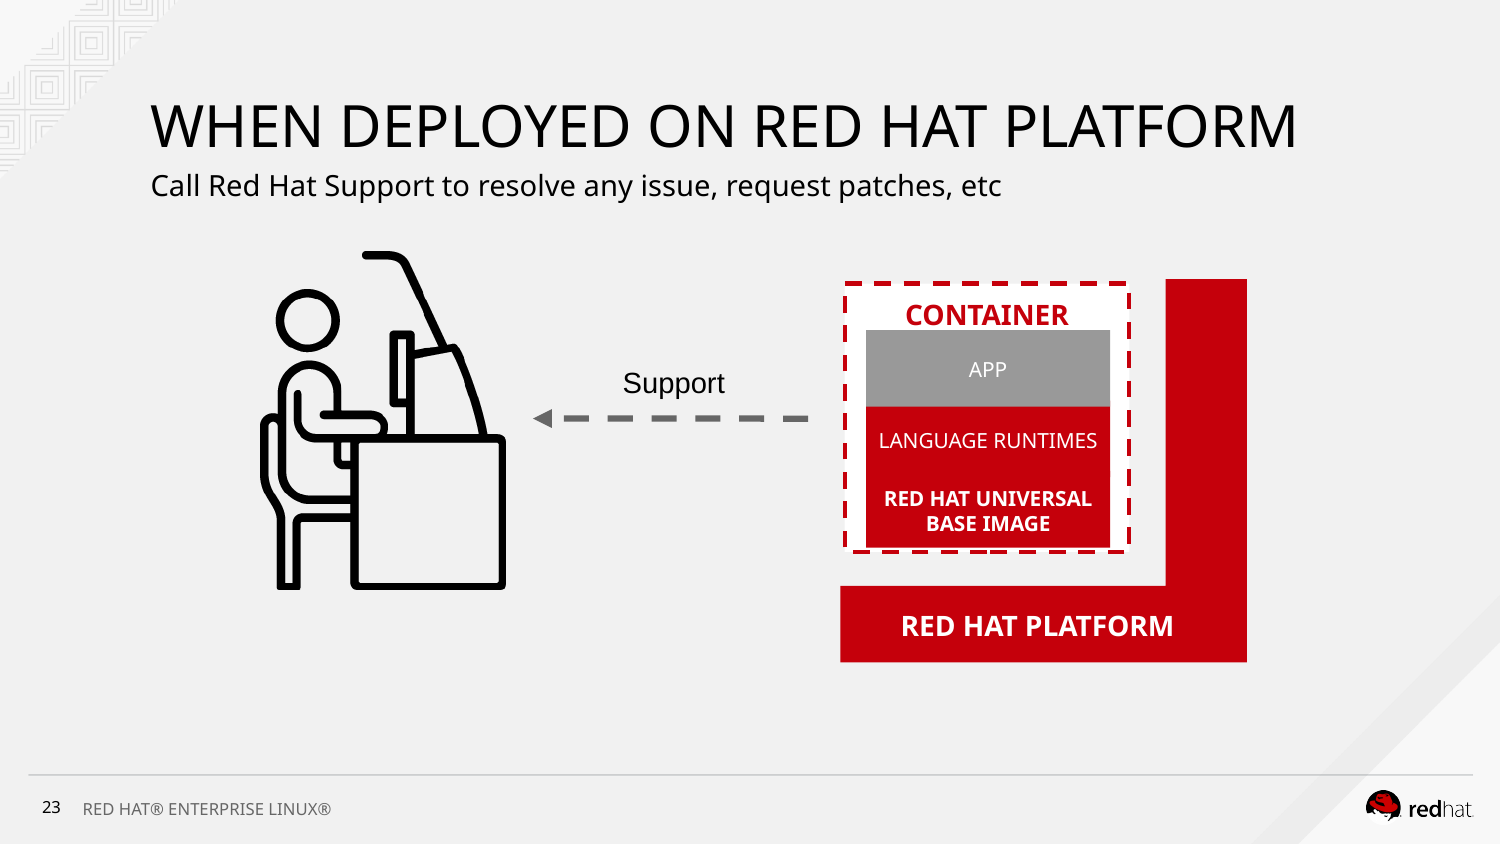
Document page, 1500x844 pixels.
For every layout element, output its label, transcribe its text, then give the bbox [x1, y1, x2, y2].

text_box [840, 278, 1248, 663]
slide_number ‹#› [16, 776, 77, 842]
text_box Support [531, 349, 817, 397]
title WHEN DEPLOYED ON RED HAT PLATFORM [135, 0, 1365, 152]
picture [0, 0, 1500, 844]
subtitle Call Red Hat Support to resolve any issue, request patches, etc [135, 152, 1365, 207]
